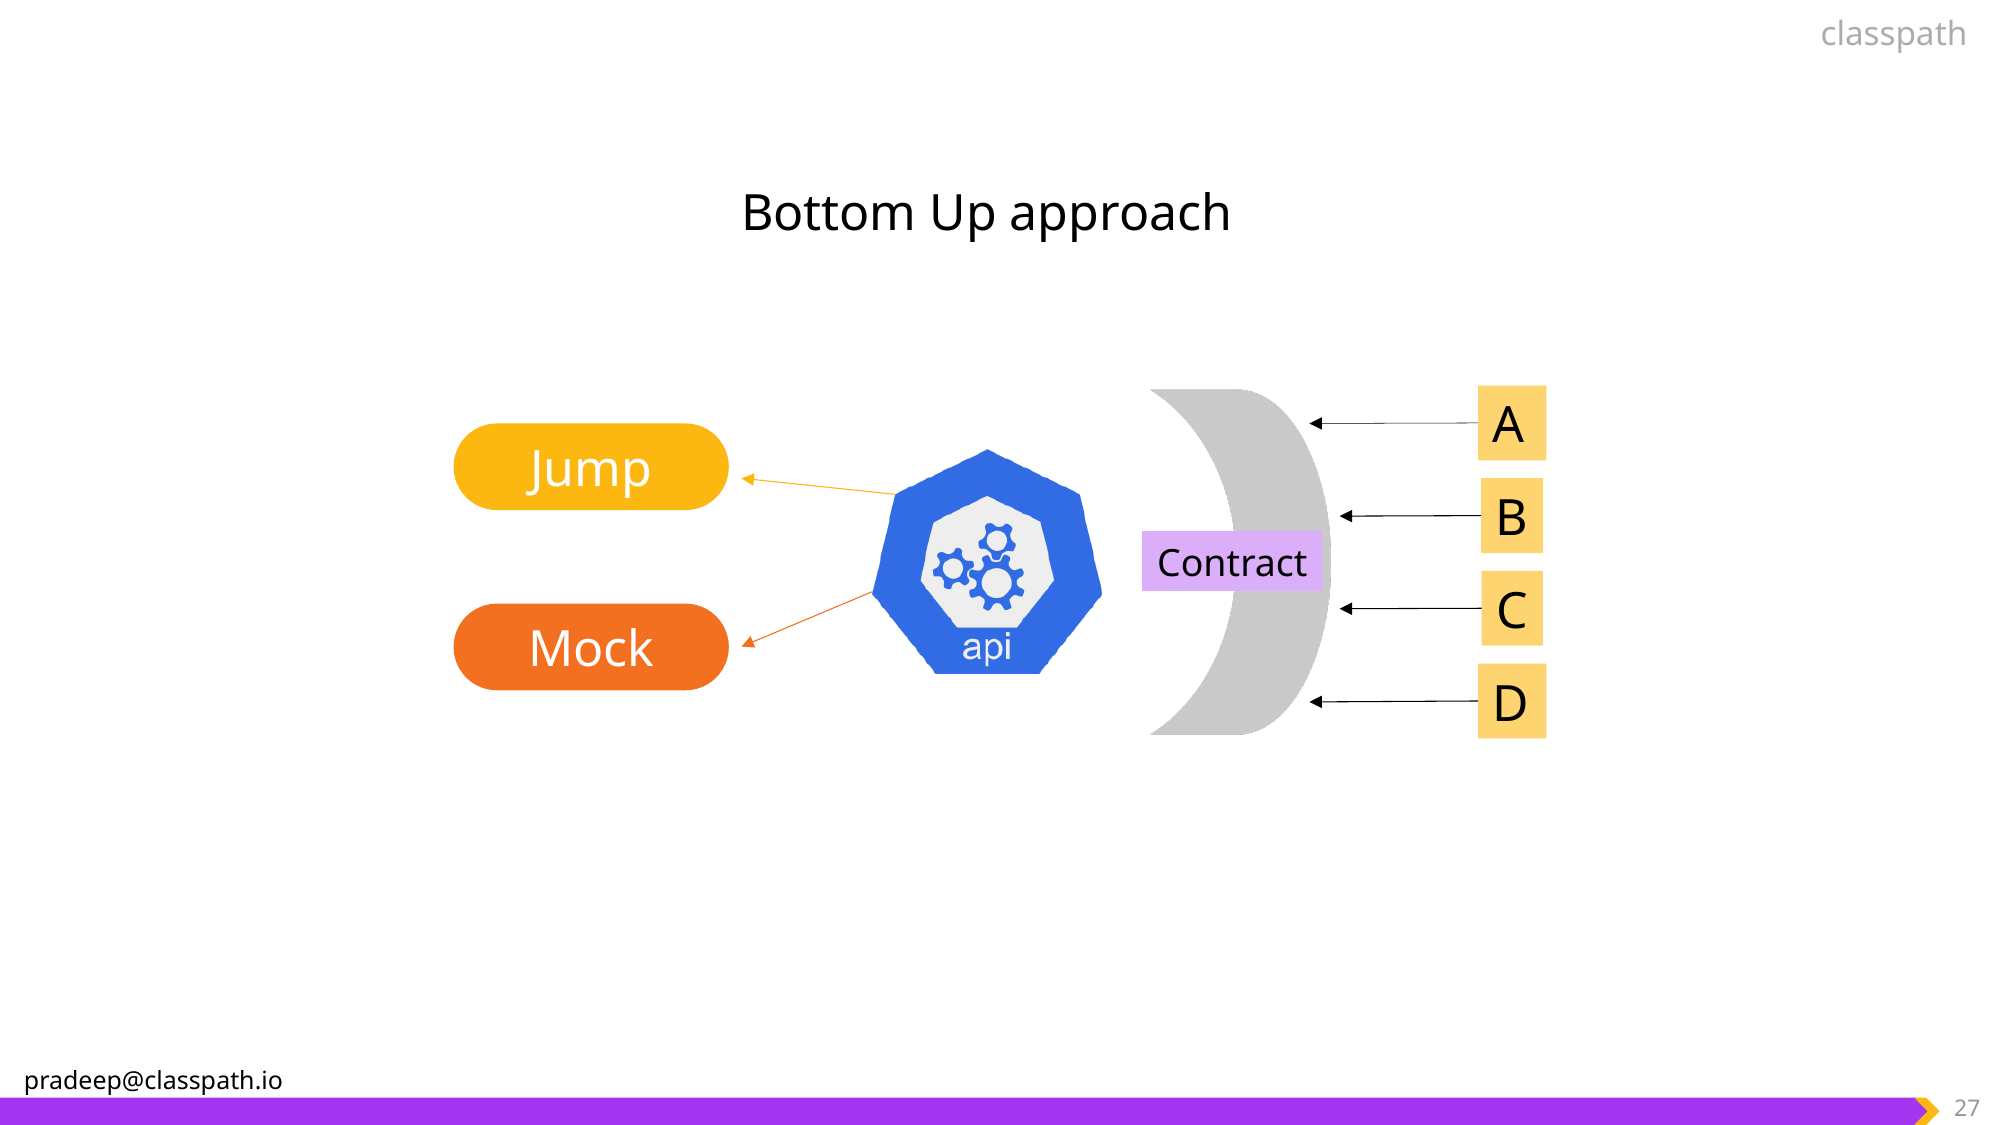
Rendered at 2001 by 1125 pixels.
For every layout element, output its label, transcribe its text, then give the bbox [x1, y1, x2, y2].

text_box Bottom Up approach [690, 172, 1283, 248]
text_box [453, 385, 1547, 740]
slide_number 27 [1939, 1086, 2000, 1125]
